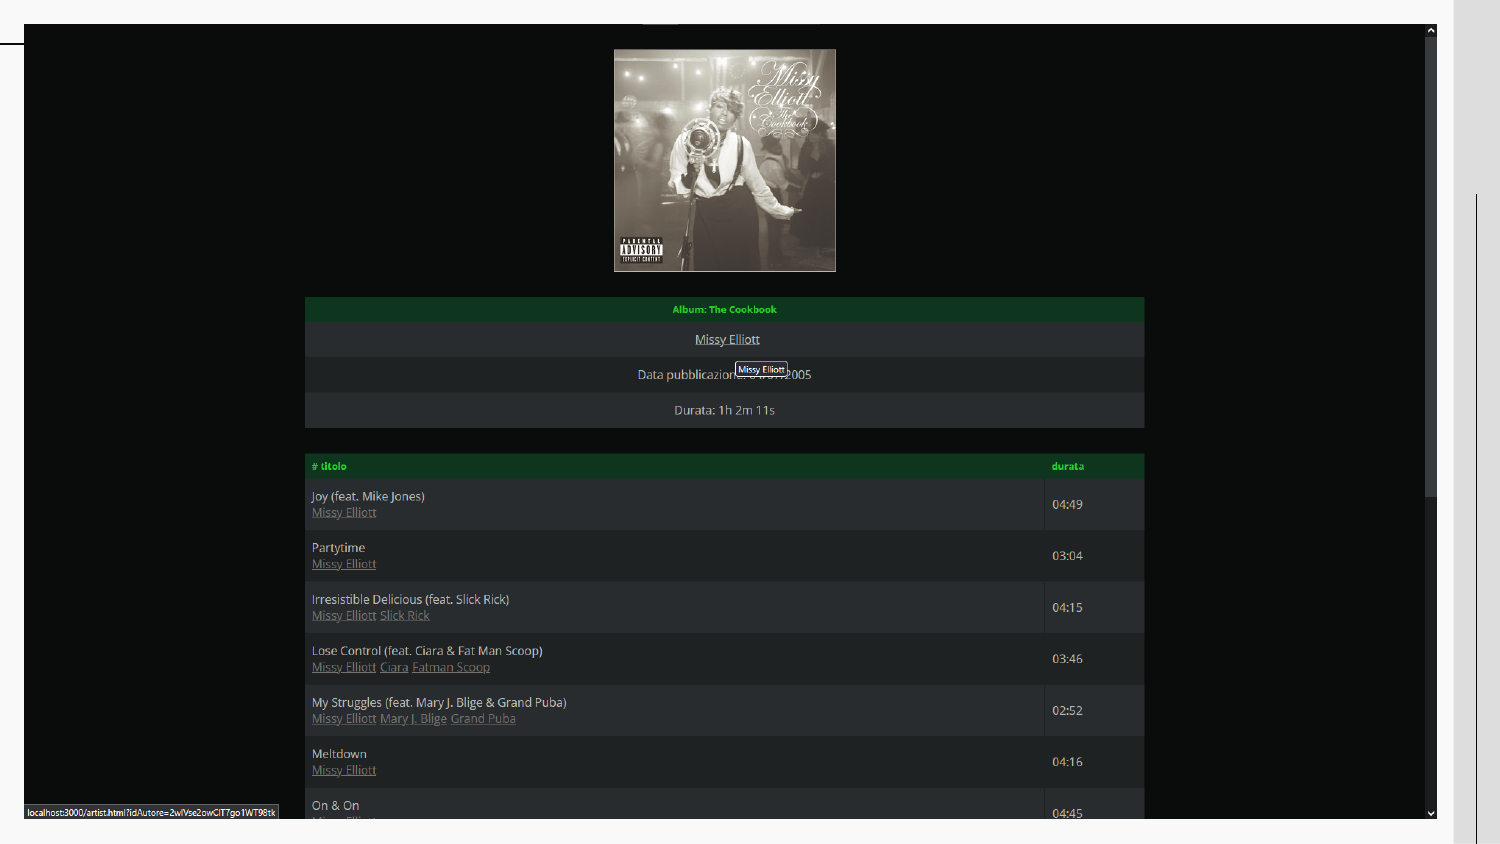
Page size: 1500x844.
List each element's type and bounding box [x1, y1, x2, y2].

picture [24, 24, 1437, 819]
